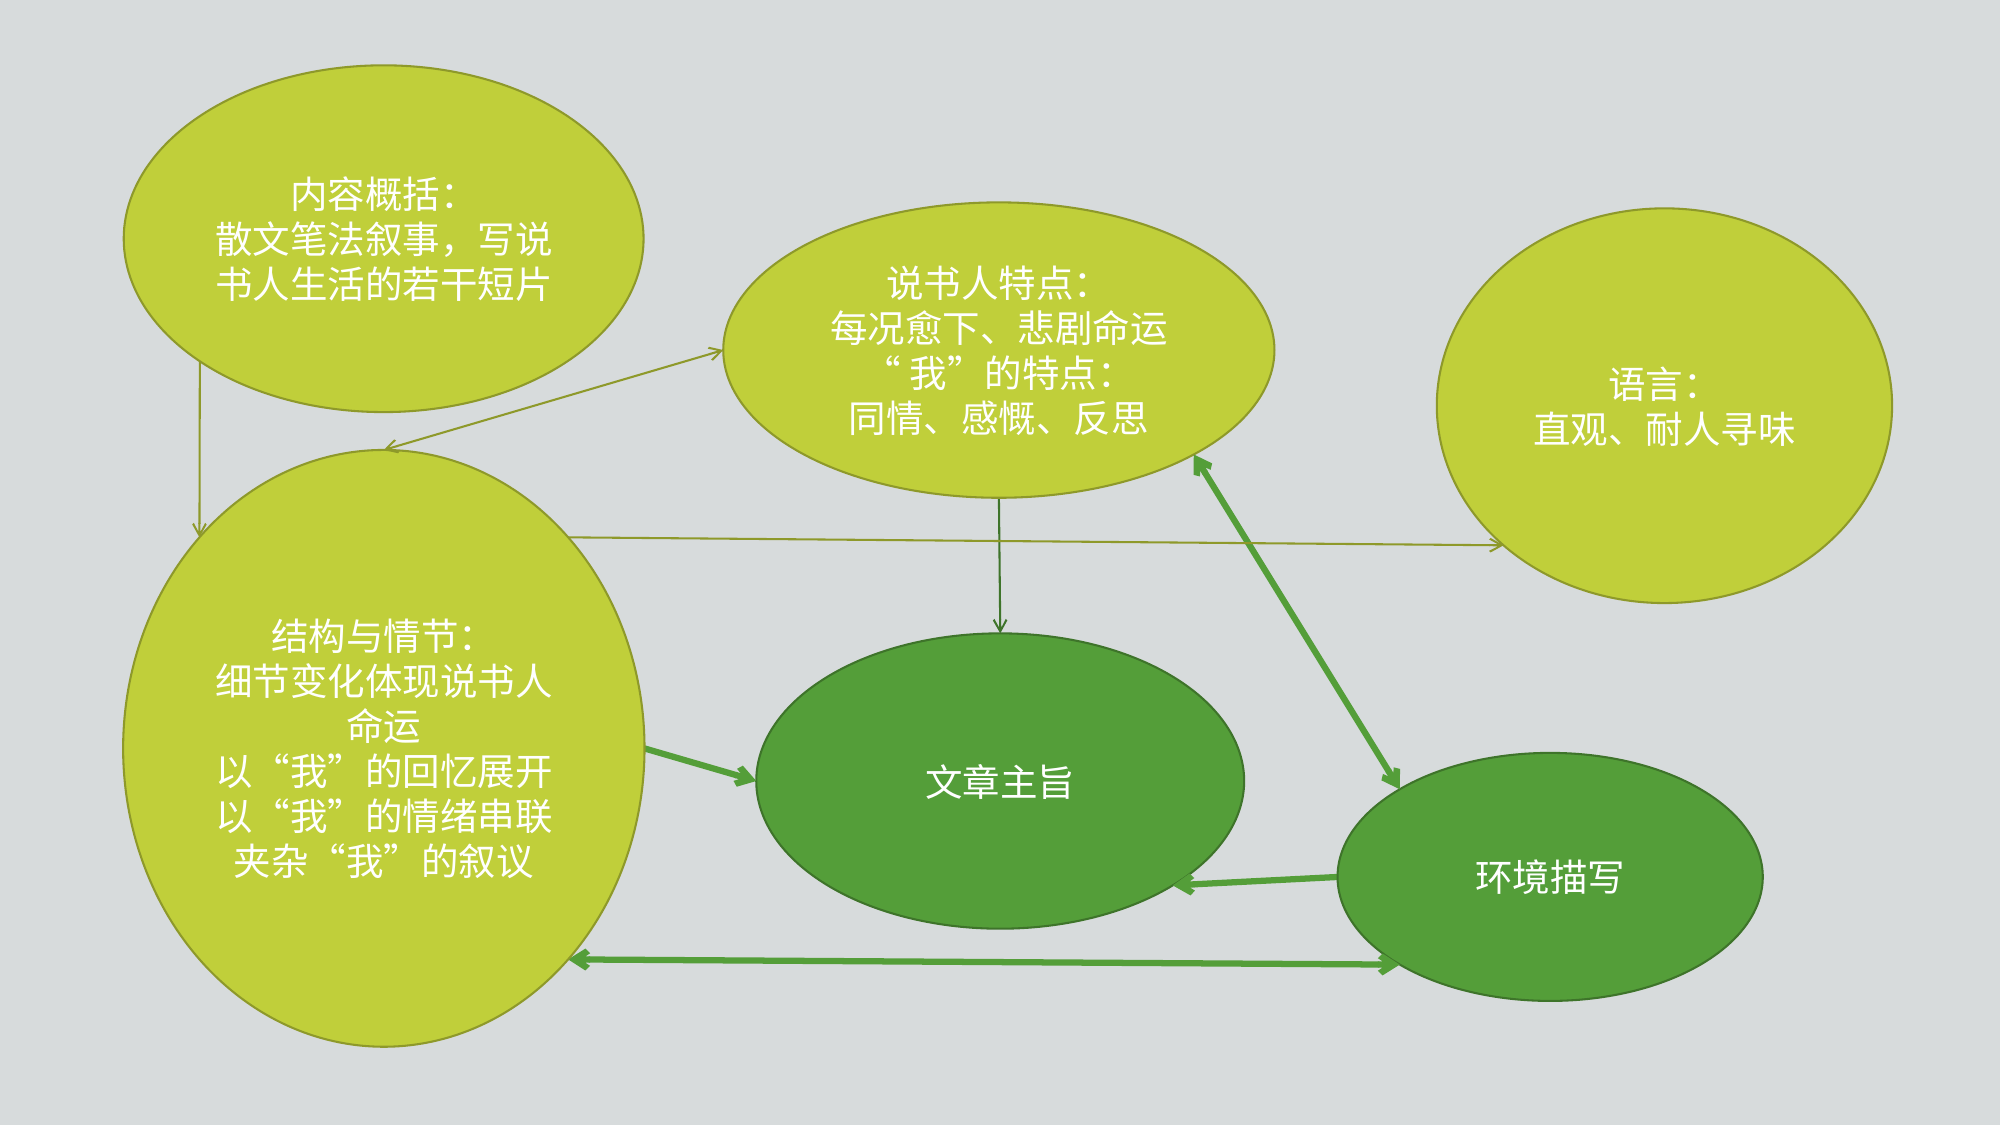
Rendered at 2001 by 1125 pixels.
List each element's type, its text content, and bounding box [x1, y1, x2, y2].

text_box 文章主旨 [755, 632, 1245, 930]
text_box 结构与情节： 细节变化体现说书人命运 以“我”的回忆展开 以“我”的情绪串联 夹杂“我”的叙议 [122, 448, 646, 1048]
text_box 说书人特点： 每况愈下、悲剧命运 “我”的特点： 同情、感慨、反思 [722, 201, 1276, 499]
text_box 内容概括： 散文笔法叙事，写说书人生活的若干短片 [122, 64, 645, 414]
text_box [1193, 454, 1400, 537]
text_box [568, 959, 1400, 965]
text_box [1172, 876, 1338, 886]
text_box 语言： 直观、耐人寻味 [1435, 207, 1894, 605]
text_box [383, 350, 724, 450]
text_box 环境描写 [1336, 751, 1764, 1002]
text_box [644, 748, 757, 781]
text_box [568, 537, 1504, 546]
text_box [1193, 546, 1400, 790]
